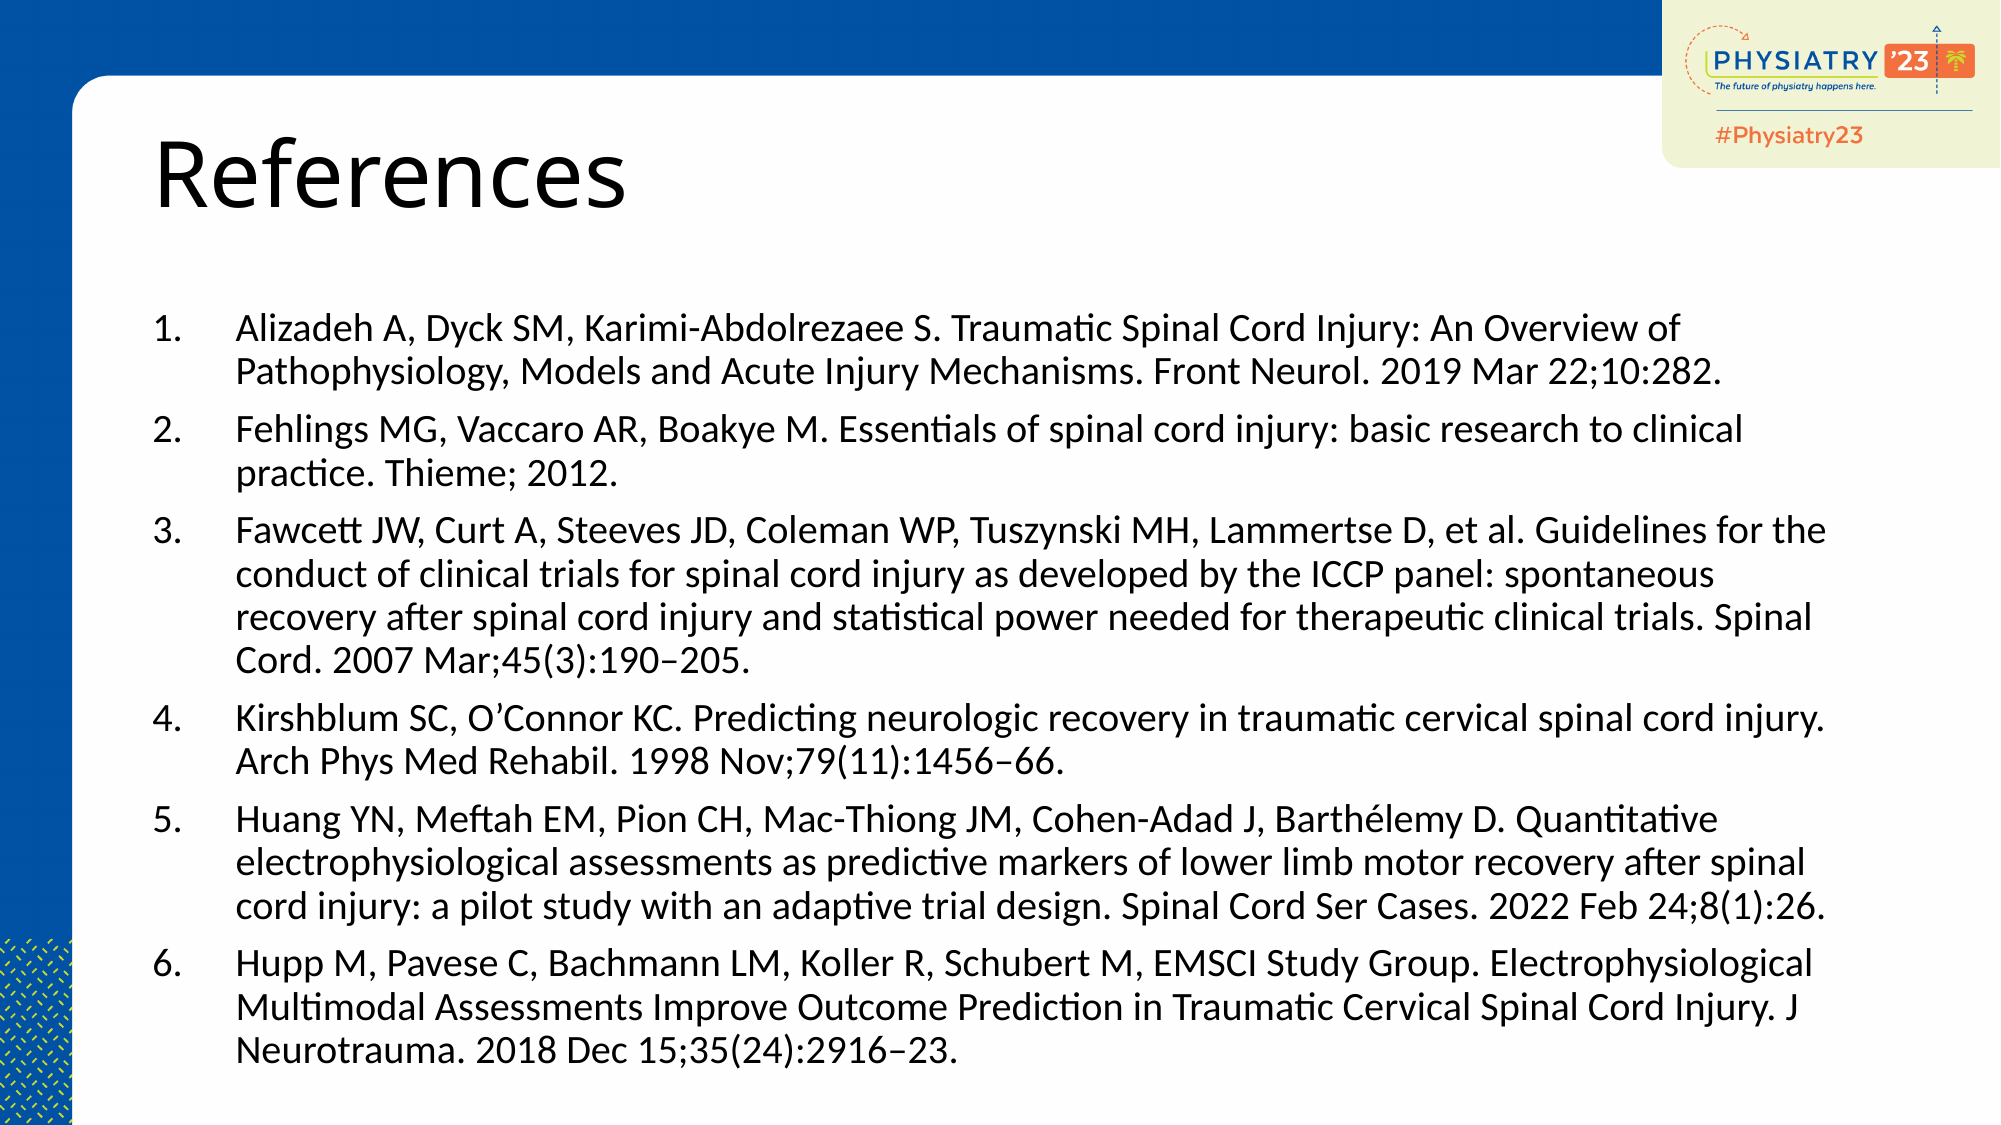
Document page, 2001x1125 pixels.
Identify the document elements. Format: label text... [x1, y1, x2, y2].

title References [137, 77, 1661, 278]
picture [0, 0, 2000, 1125]
list Alizadeh A, Dyck SM, Karimi-Abdolrezaee S. Traumatic Spinal Cord Injury: An Overview of Pathophysiology, Models and Acute Injury Mechanisms. Front Neurol. 2019 Mar 22;10:282. Fehlings MG, Vaccaro AR, Boakye M. Essentials of spinal cord injury: basic research to clinical practice. Thieme; 2012. Fawcett JW, Curt A, Steeves JD, Coleman WP, Tuszynski MH, Lammertse D, et al. Guidelines for the conduct of clinical trials for spinal cord injury as developed by the ICCP panel: spontaneous recovery after spinal cord injury and statistical power needed for therapeutic clinical trials. Spinal Cord. 2007 Mar;45(3):190–205. Kirshblum SC, O’Connor KC. Predicting neurologic recovery in traumatic cervical spinal cord injury. Arch Phys Med Rehabil. 1998 Nov;79(11):1456–66. Huang YN, Meftah EM, Pion CH, Mac-Thiong JM, Cohen-Adad J, Barthélemy D. Quantitative electrophysiological assessments as predictive markers of lower limb motor recovery after spinal cord injury: a pilot study with an adaptive trial design. Spinal Cord Ser Cases. 2022 Feb 24;8(1):26. Hupp M, Pavese C, Bachmann LM, Koller R, Schubert M, EMSCI Study Group. Electrophysiological Multimodal Assessments Improve Outcome Prediction in Traumatic Cervical Spinal Cord Injury. J Neurotrauma. 2018 Dec 15;35(24):2916–23. [137, 299, 1863, 1097]
